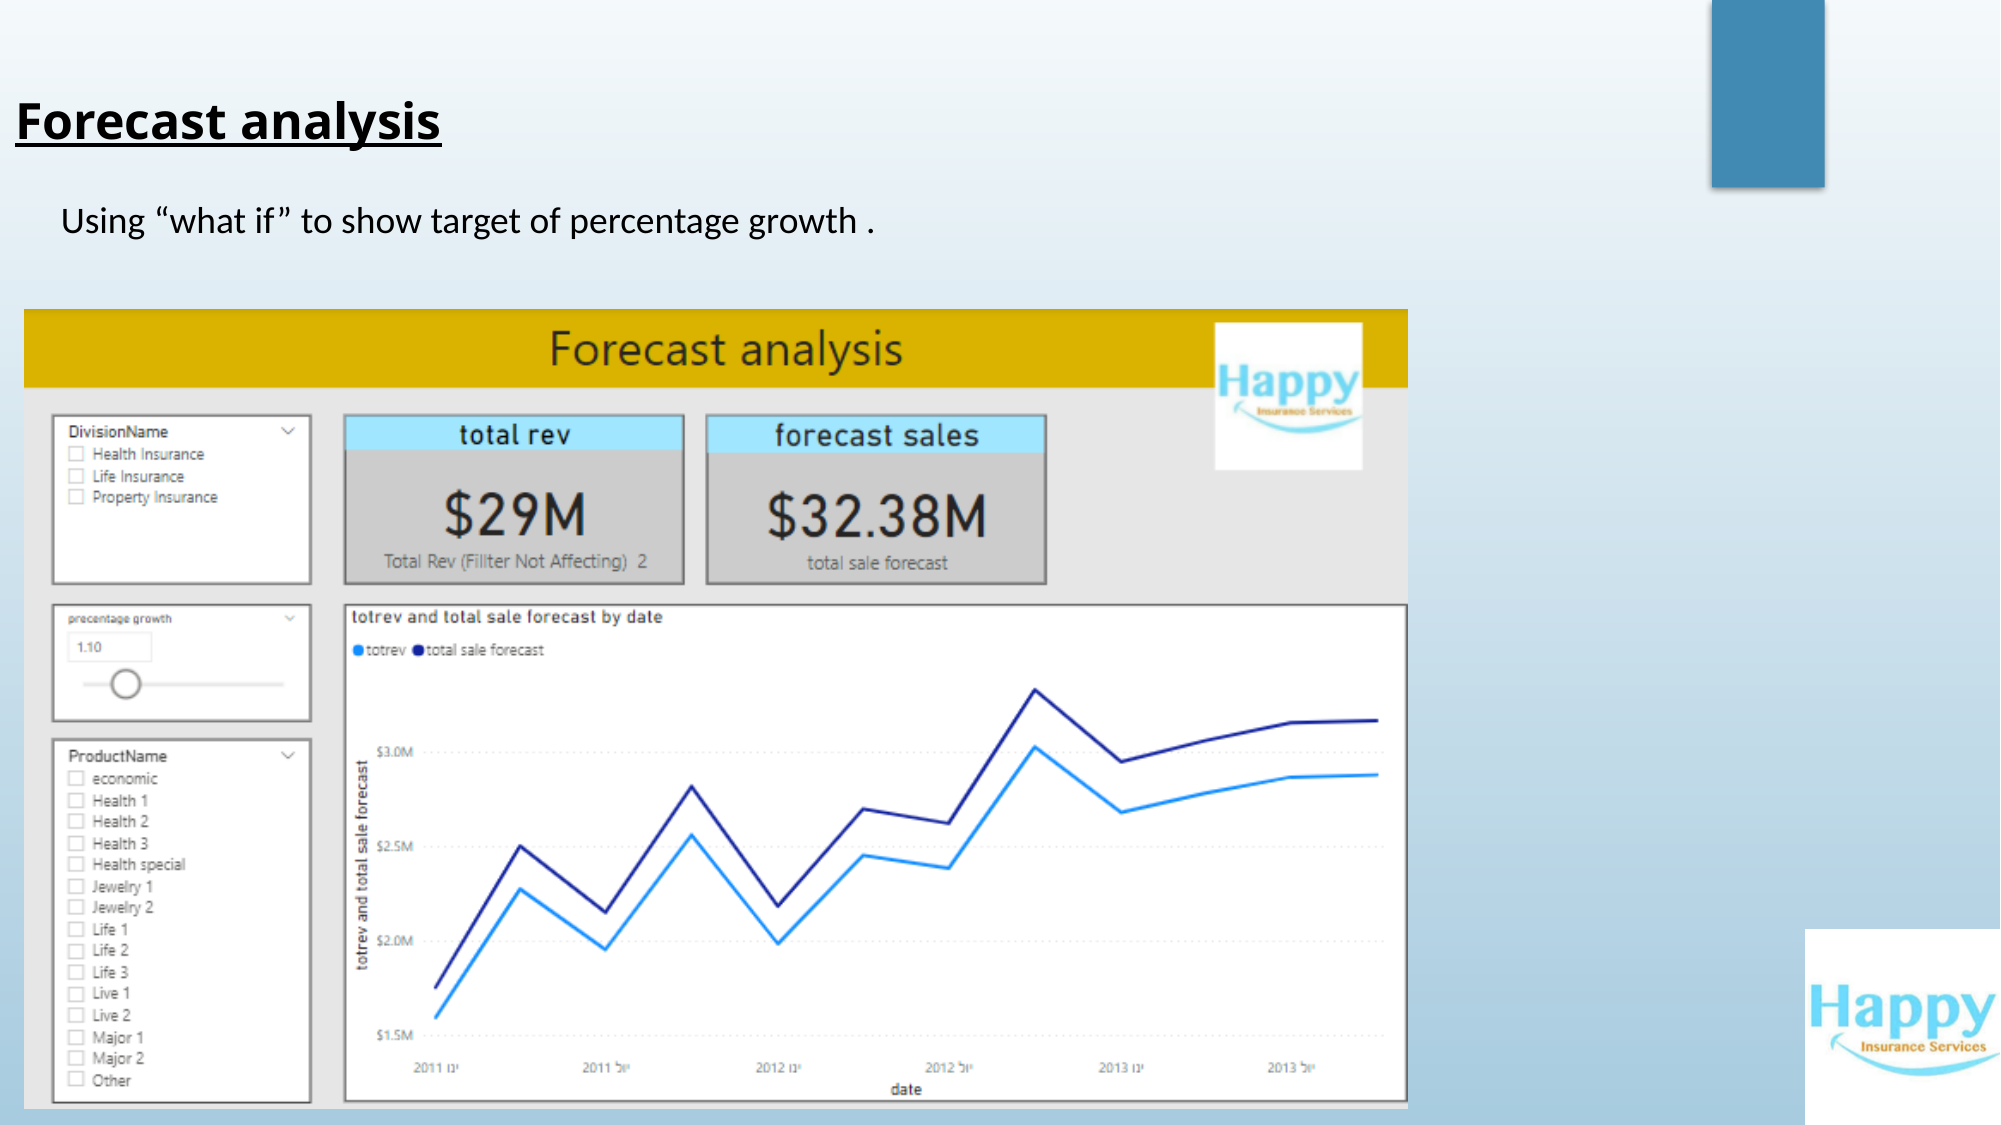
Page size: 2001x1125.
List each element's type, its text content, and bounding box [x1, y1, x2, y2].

picture [1805, 929, 2000, 1125]
text_box Using “what if” to show target of percentage growth . [45, 188, 1978, 249]
picture [24, 308, 1408, 1109]
text_box Forecast analysis [0, 81, 1703, 157]
